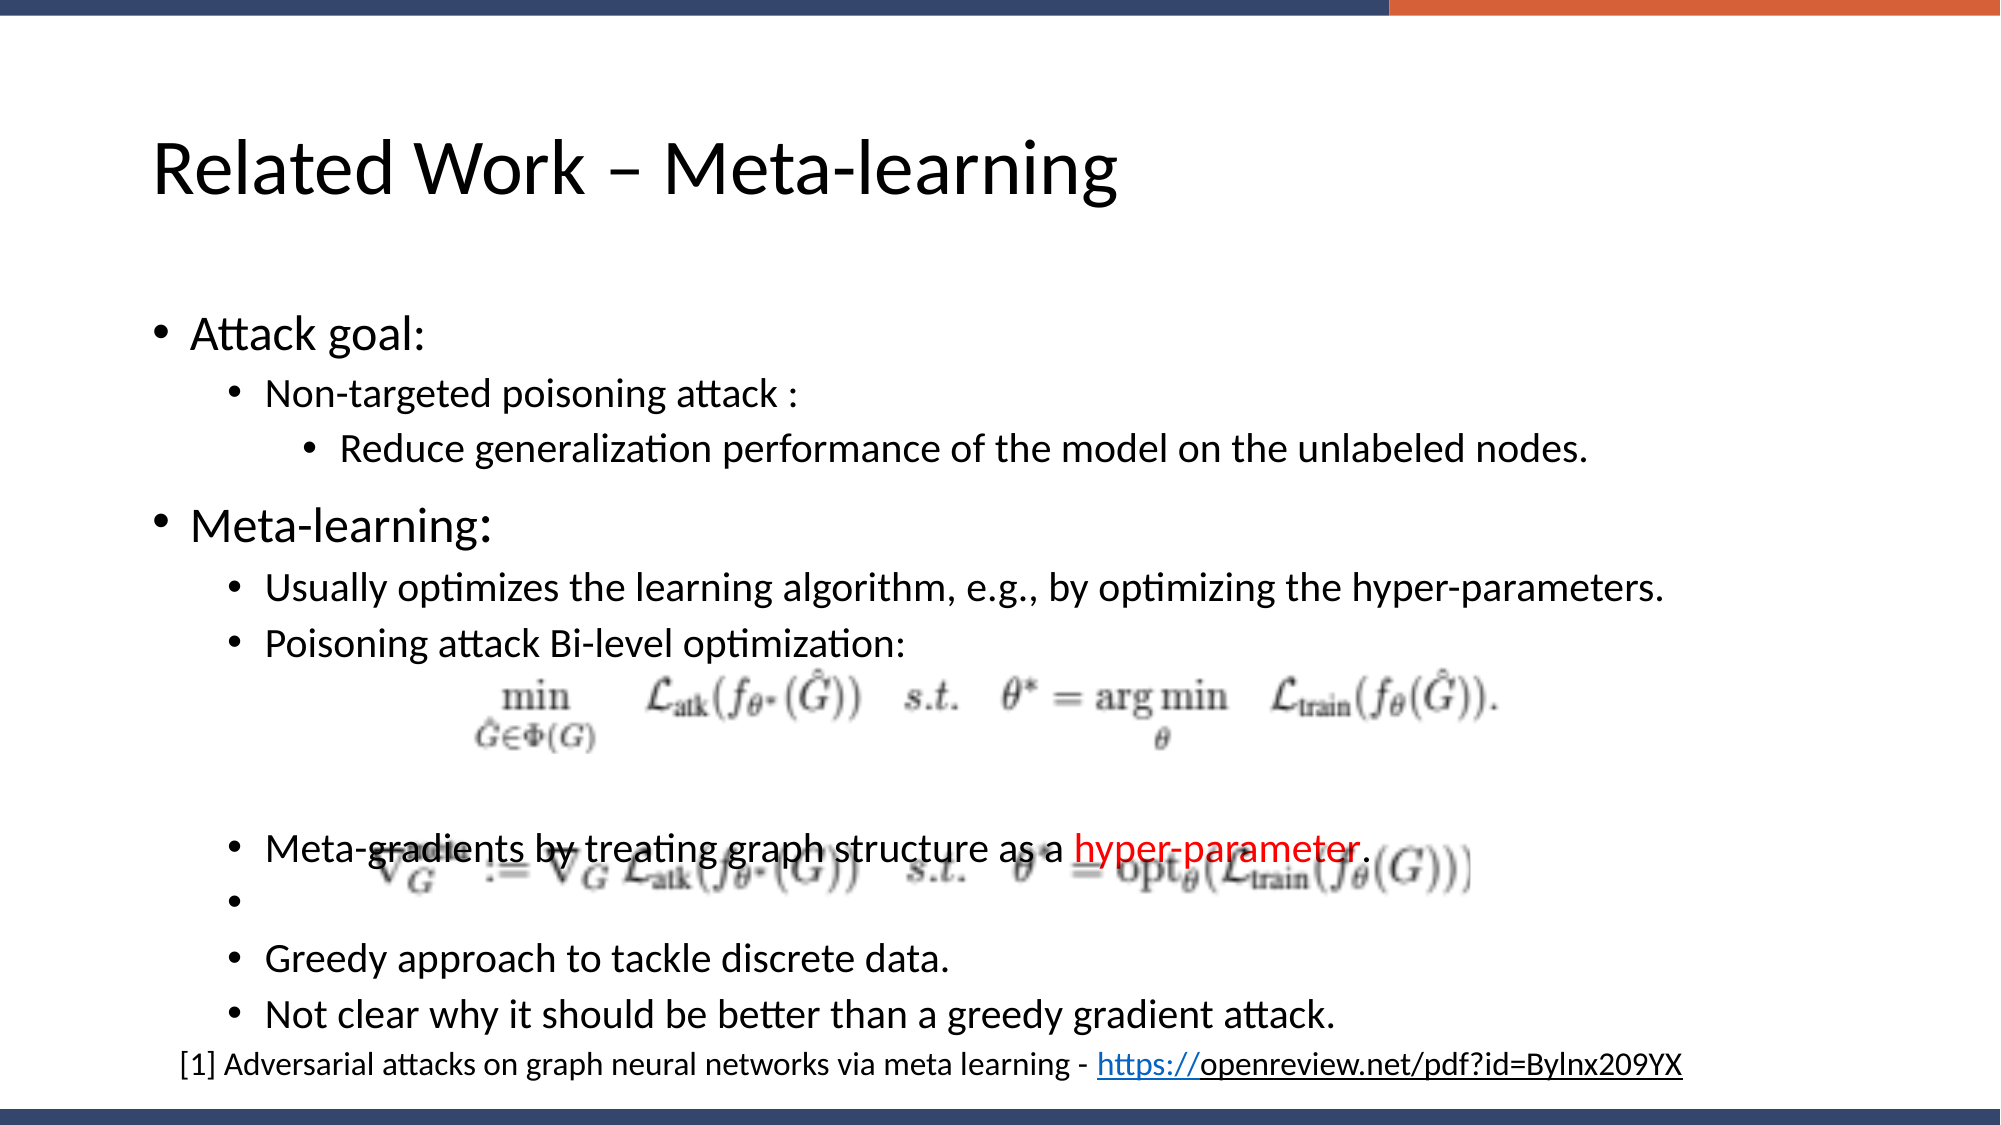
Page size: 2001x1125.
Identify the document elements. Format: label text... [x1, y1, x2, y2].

picture [451, 667, 1506, 754]
picture [338, 835, 1471, 898]
list Attack goal: Non-targeted poisoning attack : Reduce generalization performance of the model on the unlabeled nodes. Meta-learning: Usually optimizes the learning algorithm, e.g., by optimizing the hyper-parameters. Poisoning attack Bi-level optimization: Meta-gradients by treating graph structure as a hyper-parameter. Greedy approach to tackle discrete data. Not clear why it should be better than a greedy gradient attack. [137, 299, 1863, 1046]
text_box [1] Adversarial attacks on graph neural networks via meta learning - https://openreview.net/pdf?id=Bylnx209YX [164, 1034, 1913, 1125]
title Related Work – Meta-learning [137, 59, 1863, 278]
